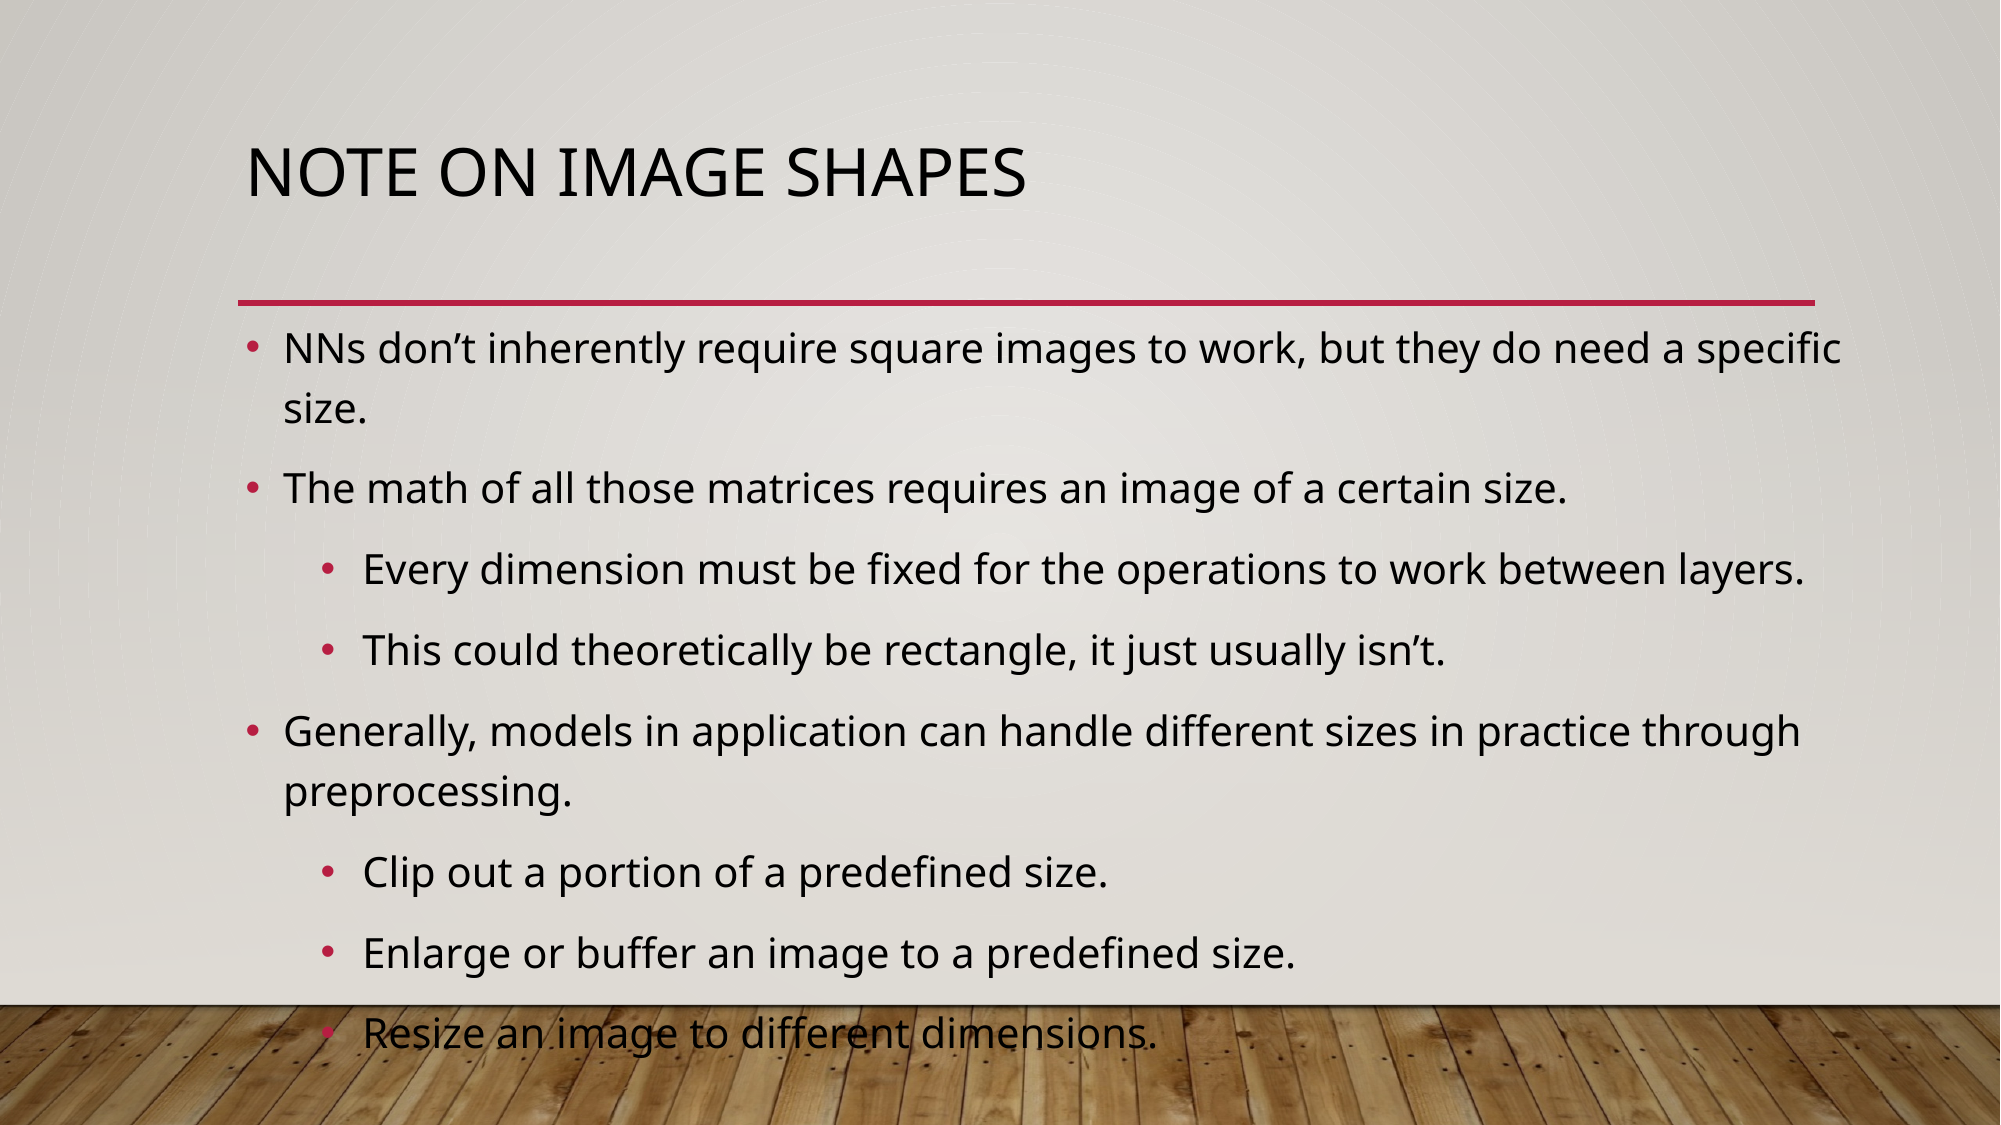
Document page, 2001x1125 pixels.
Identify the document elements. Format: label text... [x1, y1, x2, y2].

picture [0, 1005, 2000, 1125]
title Note on Image Shapes [237, 131, 1814, 303]
list NNs don’t inherently require square images to work, but they do need a specific size. The math of all those matrices requires an image of a certain size. Every dimension must be fixed for the operations to work between layers. This could theoretically be rectangle, it just usually isn’t. Generally, models in application can handle different sizes in practice through preprocessing. Clip out a portion of a predefined size. Enlarge or buffer an image to a predefined size. Resize an image to different dimensions. [237, 303, 1898, 994]
